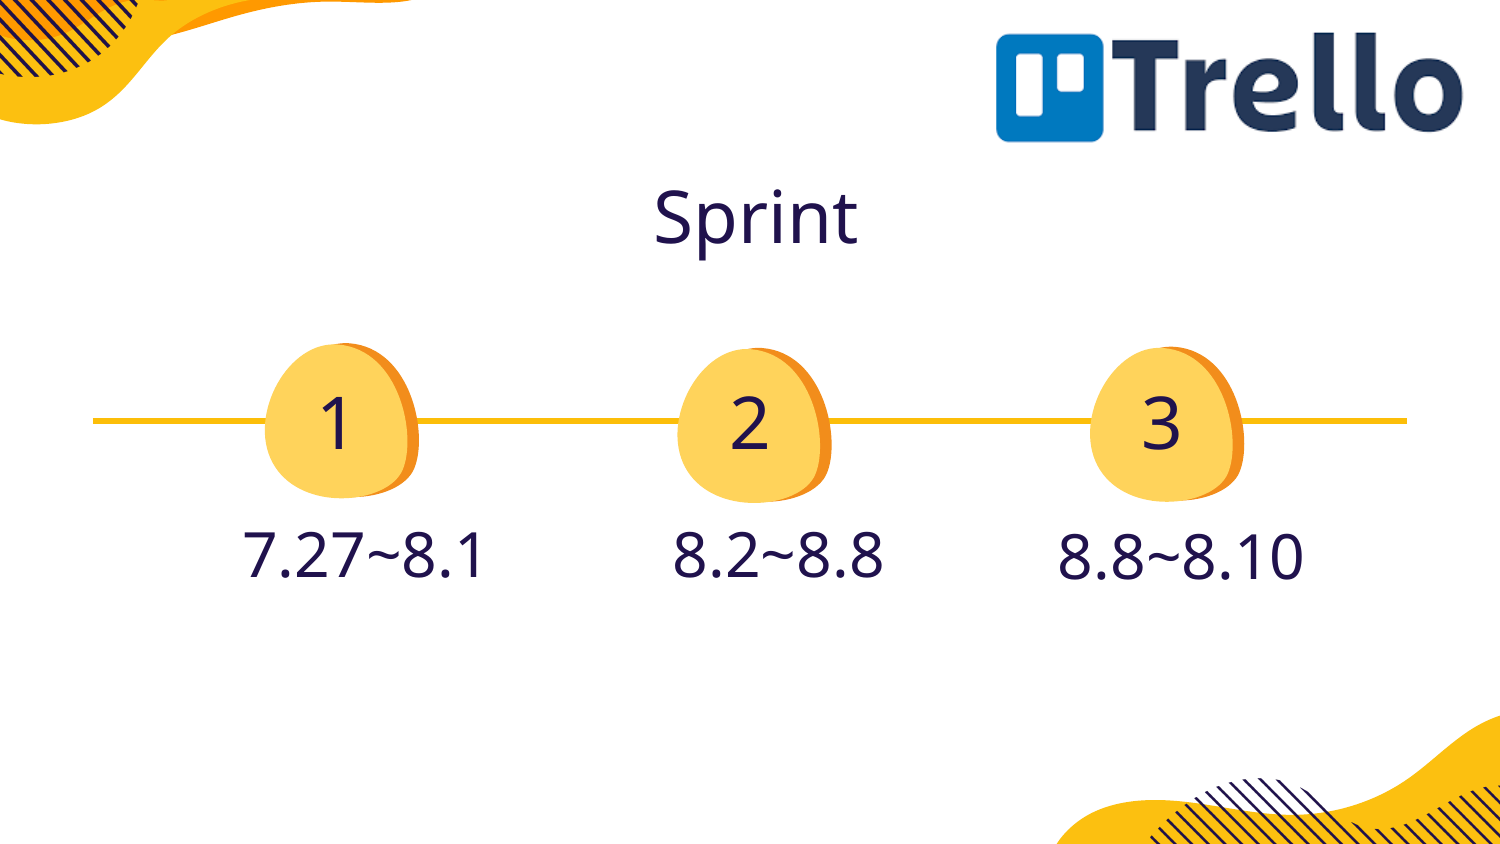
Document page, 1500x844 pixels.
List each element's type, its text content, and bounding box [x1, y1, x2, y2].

picture [1053, 591, 1500, 844]
picture [0, 0, 170, 77]
text_box Sprint [589, 181, 885, 273]
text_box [1070, 346, 1255, 502]
text_box 8.2~8.8 [573, 509, 901, 605]
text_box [994, 28, 1481, 147]
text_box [658, 347, 842, 504]
text_box 8.8~8.10 [994, 506, 1321, 607]
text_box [245, 342, 429, 499]
text_box 7.27~8.1 [162, 509, 506, 605]
